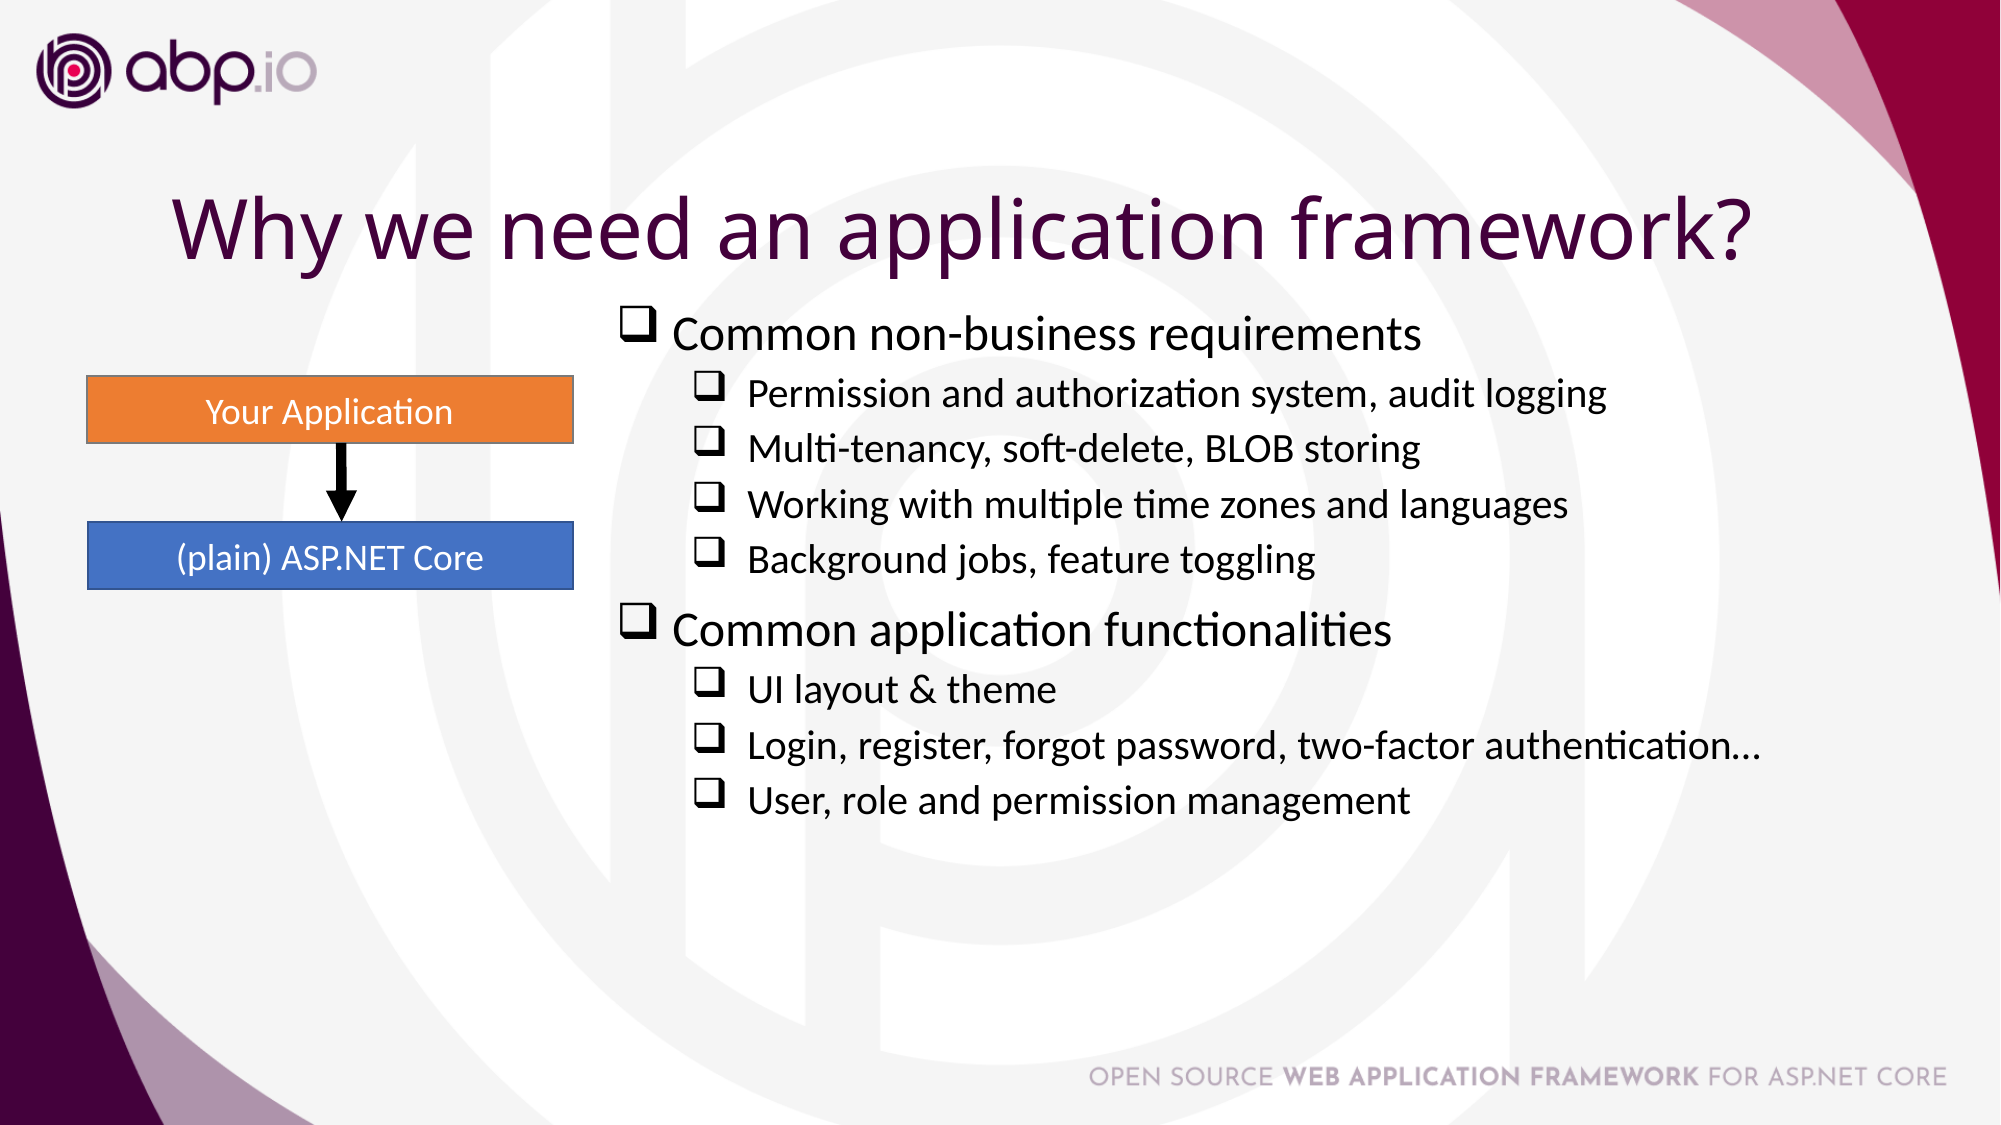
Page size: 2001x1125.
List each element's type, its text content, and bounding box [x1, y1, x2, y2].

text_box Your Application [86, 375, 574, 444]
picture [0, 0, 2001, 1125]
title Why we need an application framework? [156, 145, 1844, 321]
text_box (plain) ASP.NET Core [87, 521, 574, 590]
text_box Common non-business requirements Permission and authorization system, audit logging Multi-tenancy, soft-delete, BLOB storing Working with multiple time zones and languages Background jobs, feature toggling Common application functionalities UI layout & theme Login, register, forgot password, two-factor authentication… User, role and permission management [601, 299, 1863, 1054]
